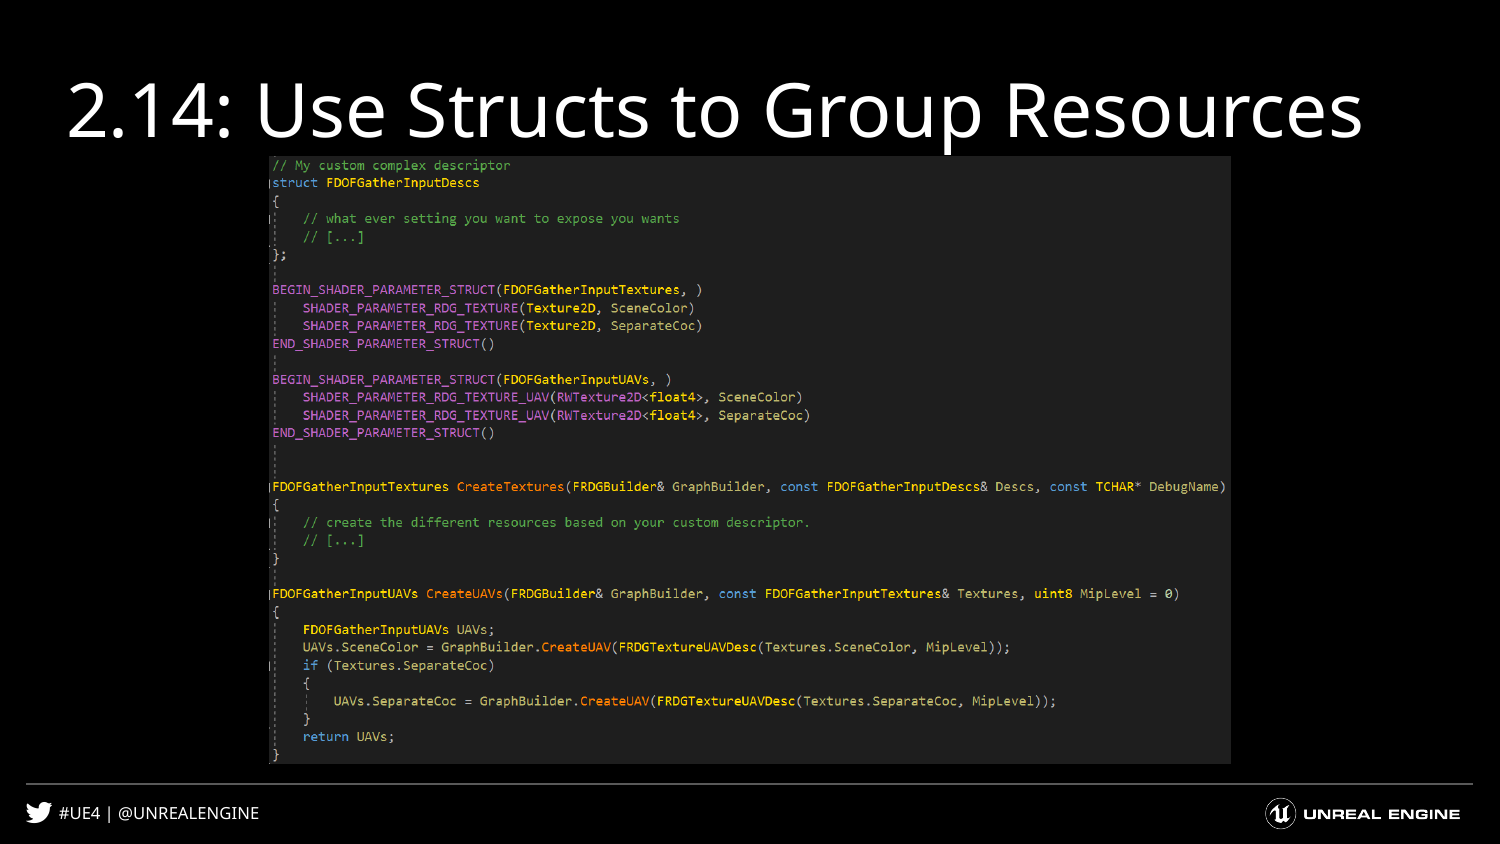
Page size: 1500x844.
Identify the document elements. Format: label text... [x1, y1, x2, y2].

picture [26, 800, 52, 825]
picture [268, 156, 1232, 765]
picture [1251, 783, 1474, 844]
title 2.14: Use Structs to Group Resources [51, 47, 1449, 142]
